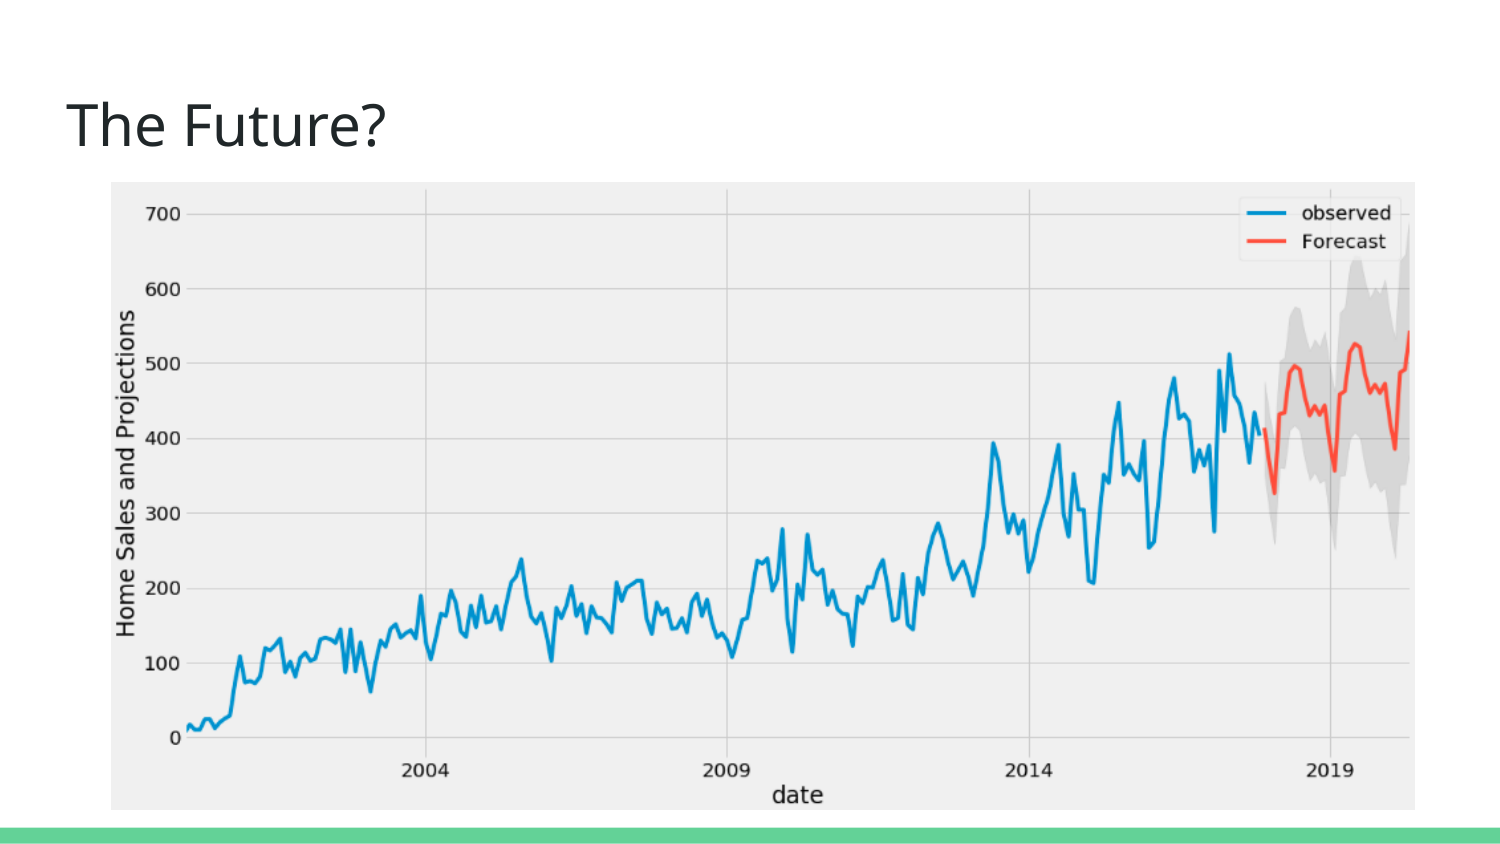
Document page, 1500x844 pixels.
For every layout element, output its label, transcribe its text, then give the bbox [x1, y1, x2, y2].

title The Future? [51, 72, 1449, 167]
picture [111, 182, 1415, 810]
